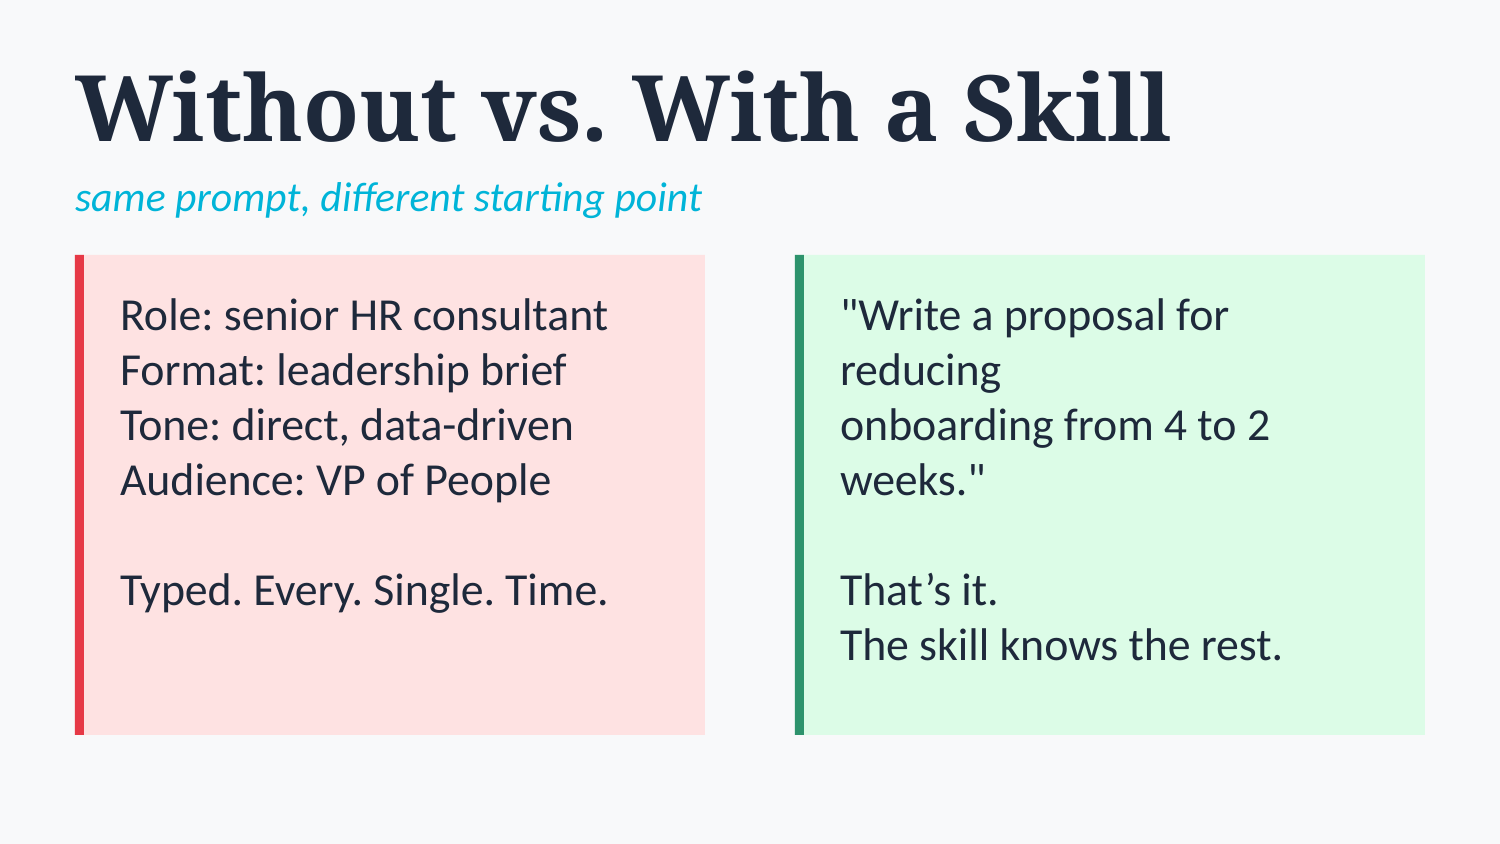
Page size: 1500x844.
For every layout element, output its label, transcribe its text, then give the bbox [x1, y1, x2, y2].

text_box [804, 254, 1425, 735]
text_box [84, 254, 705, 735]
text_box [74, 254, 84, 735]
text_box "Write a proposal for reducing onboarding from 4 to 2 weeks." That’s it. The skill knows the rest. [839, 284, 1380, 705]
text_box same prompt, different starting point [74, 157, 1425, 233]
text_box Role: senior HR consultant Format: leadership brief Tone: direct, data-driven Audience: VP of People Typed. Every. Single. Time. [119, 284, 660, 705]
text_box [794, 254, 804, 735]
text_box Without vs. With a Skill [74, 44, 1425, 157]
